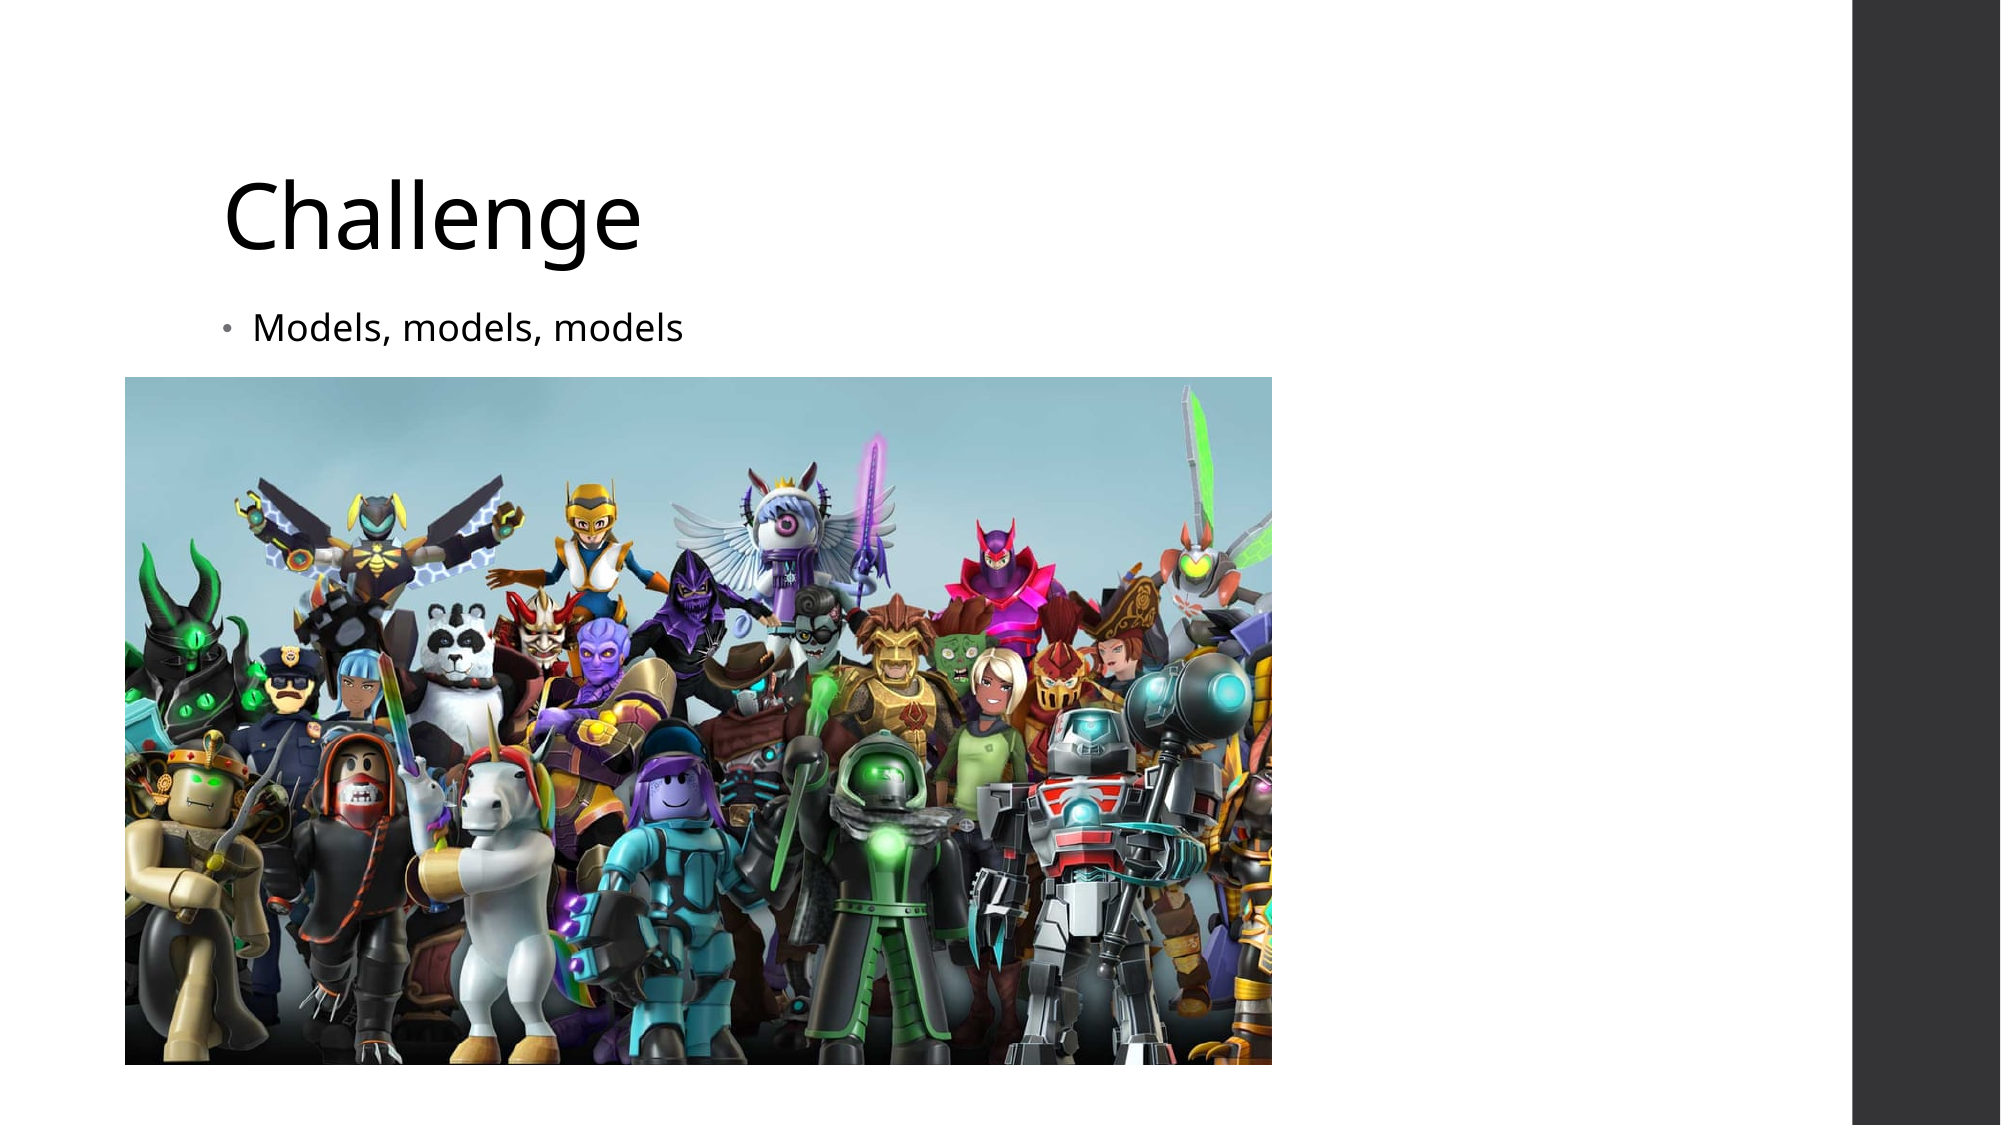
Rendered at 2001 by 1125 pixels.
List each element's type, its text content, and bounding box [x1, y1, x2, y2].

picture [125, 376, 1273, 1066]
list Models, models, models [206, 299, 1617, 1014]
title Challenge [206, 60, 1797, 278]
